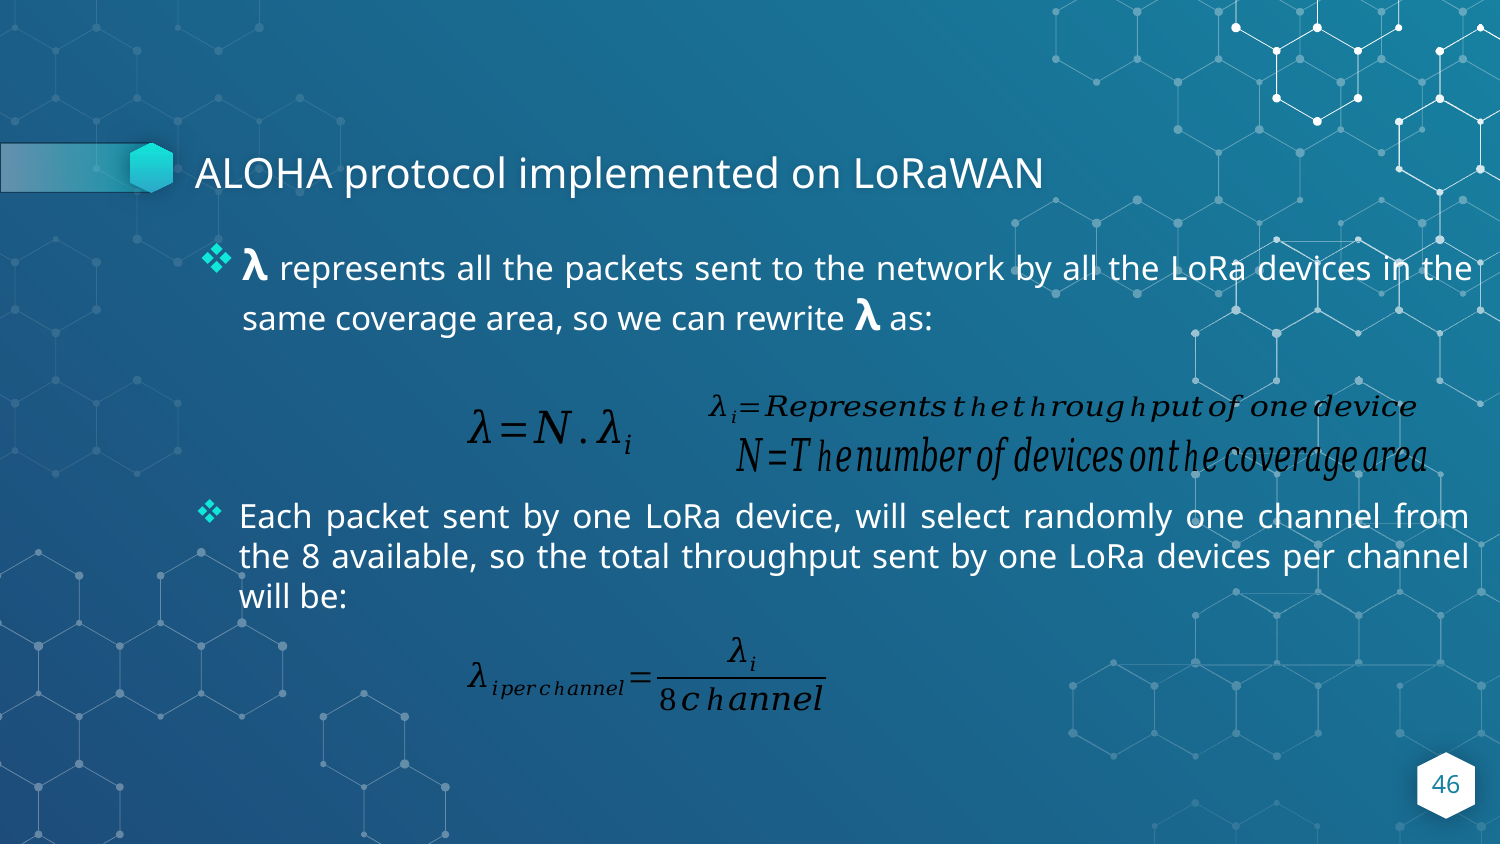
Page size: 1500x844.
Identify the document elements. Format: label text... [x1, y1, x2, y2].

text_box λ represents all the packets sent to the network by all the LoRa devices in the same coverage area, so we can rewrite λ as: [198, 238, 1475, 342]
slide_number 46 [1417, 752, 1475, 819]
text_box Each packet sent by one LoRa device, will select randomly one channel from the 8 available, so the total throughput sent by one LoRa devices per channel will be: [194, 495, 1472, 598]
title ALOHA protocol implemented on LoRaWAN [194, 145, 1500, 204]
